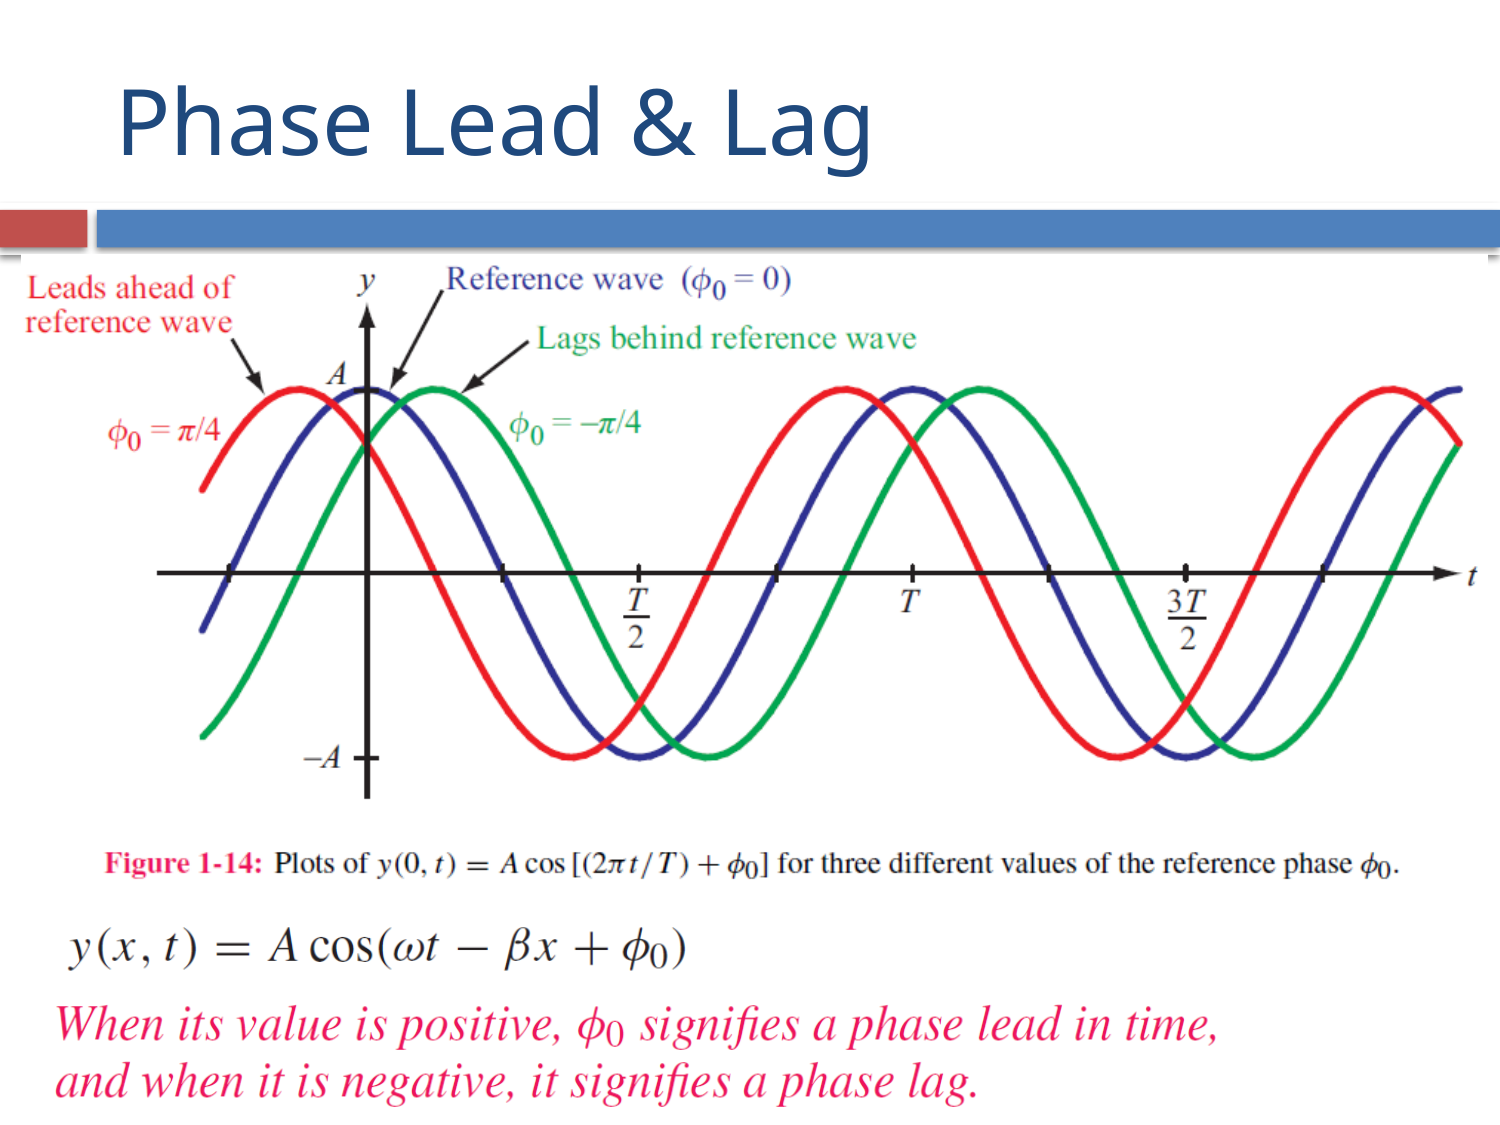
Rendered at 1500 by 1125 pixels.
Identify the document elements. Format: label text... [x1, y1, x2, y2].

picture [49, 998, 1226, 1113]
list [62, 924, 688, 976]
picture [20, 253, 1488, 888]
title Phase Lead & Lag [100, 37, 1438, 200]
